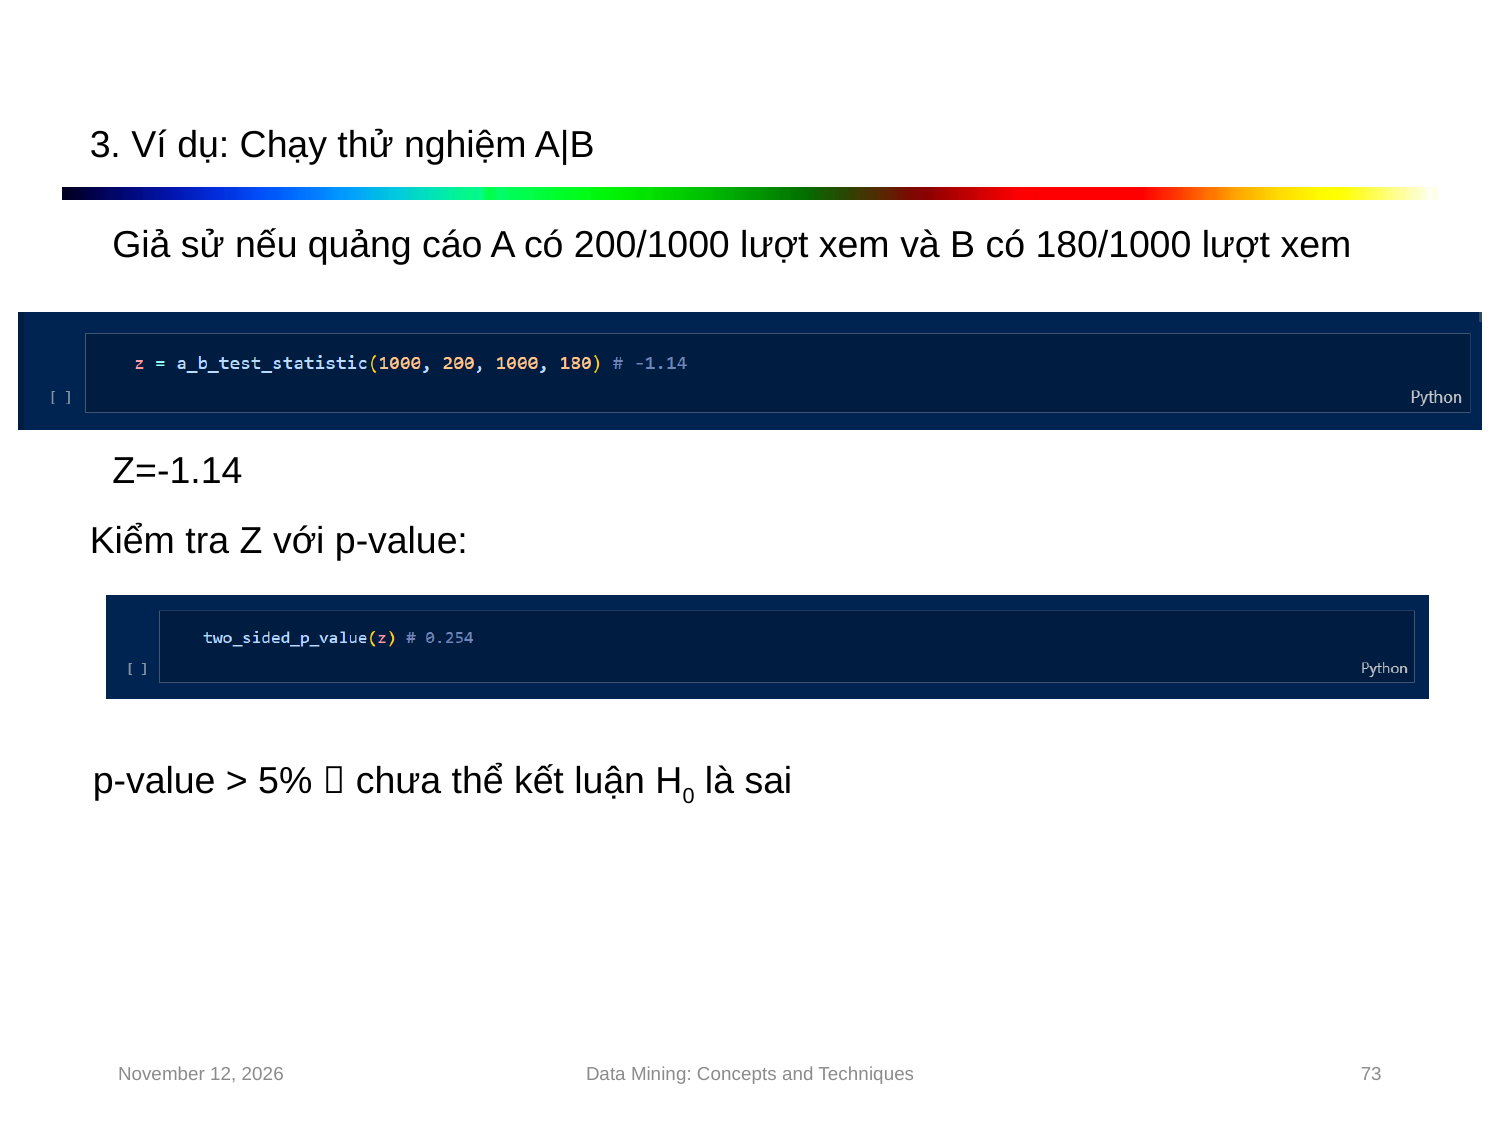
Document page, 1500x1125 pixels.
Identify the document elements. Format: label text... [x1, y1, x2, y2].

text_box Z=-1.14 [97, 438, 685, 499]
text_box Giả sử nếu quảng cáo A có 200/1000 lượt xem và B có 180/1000 lượt xem [97, 212, 1455, 273]
footer Data Mining: Concepts and Techniques [496, 1042, 1004, 1103]
text_box Kiểm tra Z với p-value: [74, 508, 1397, 568]
picture [18, 312, 1482, 430]
slide_number 73 [1059, 1042, 1397, 1103]
picture [382, 187, 1438, 200]
text_box p-value > 5%  chưa thể kết luận H0 là sai [78, 748, 1229, 815]
text_box 3. Ví dụ: Chạy thử nghiệm A|B [74, 112, 765, 173]
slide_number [103, 1042, 441, 1103]
picture [106, 595, 1429, 699]
picture [62, 187, 355, 200]
